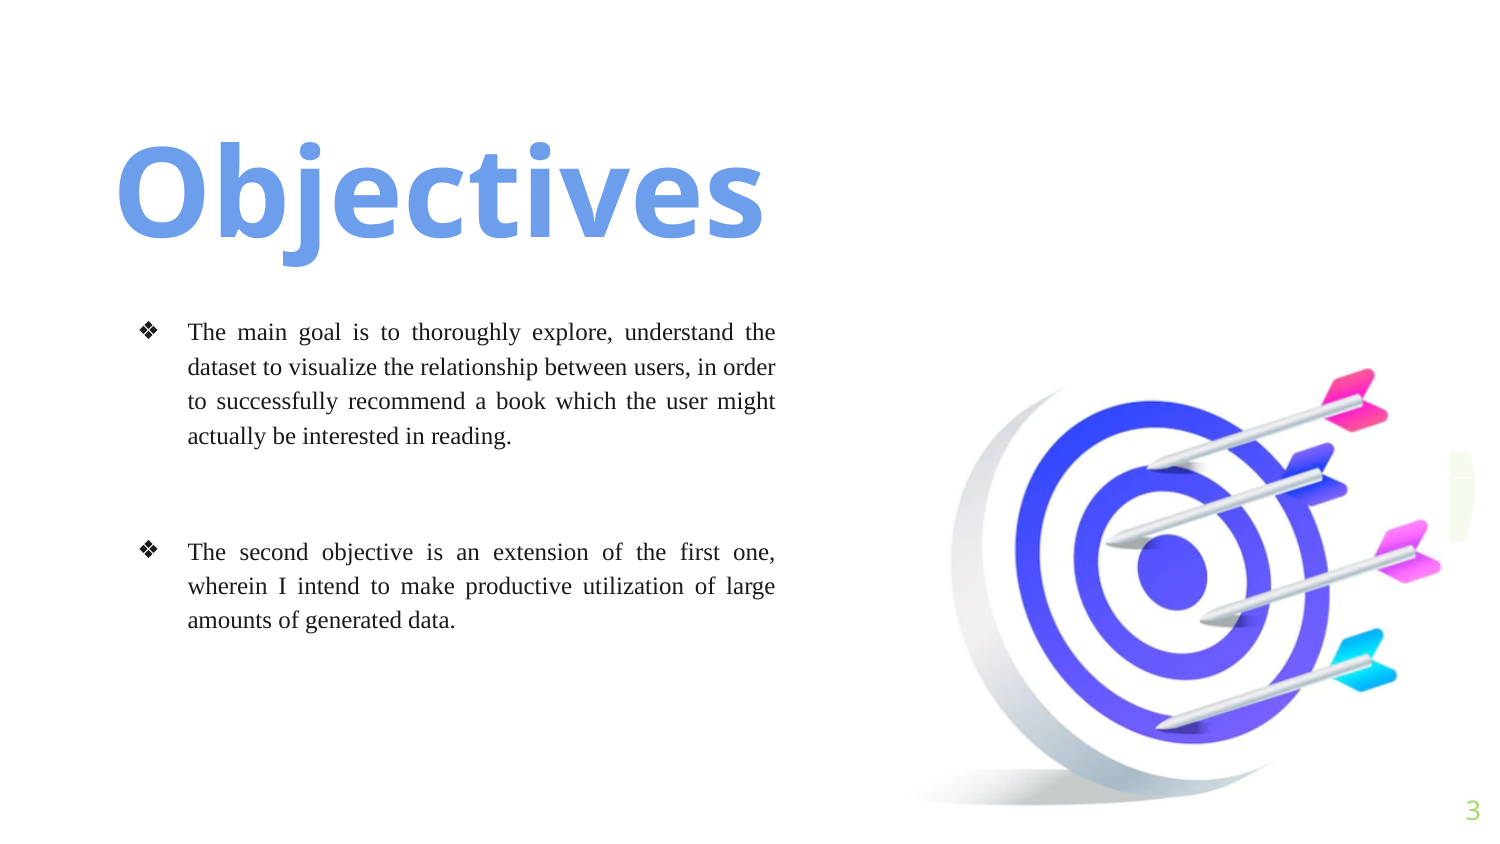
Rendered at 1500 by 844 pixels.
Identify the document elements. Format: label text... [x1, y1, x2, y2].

slide_number 3 [1391, 779, 1482, 844]
picture [898, 344, 1475, 820]
title Objectives [112, 72, 899, 263]
subtitle The main goal is to thoroughly explore, understand the dataset to visualize the relationship between users, in order to successfully recommend a book which the user might actually be interested in reading. The second objective is an extension of the first one, wherein I intend to make productive utilization of large amounts of generated data. [112, 268, 899, 786]
